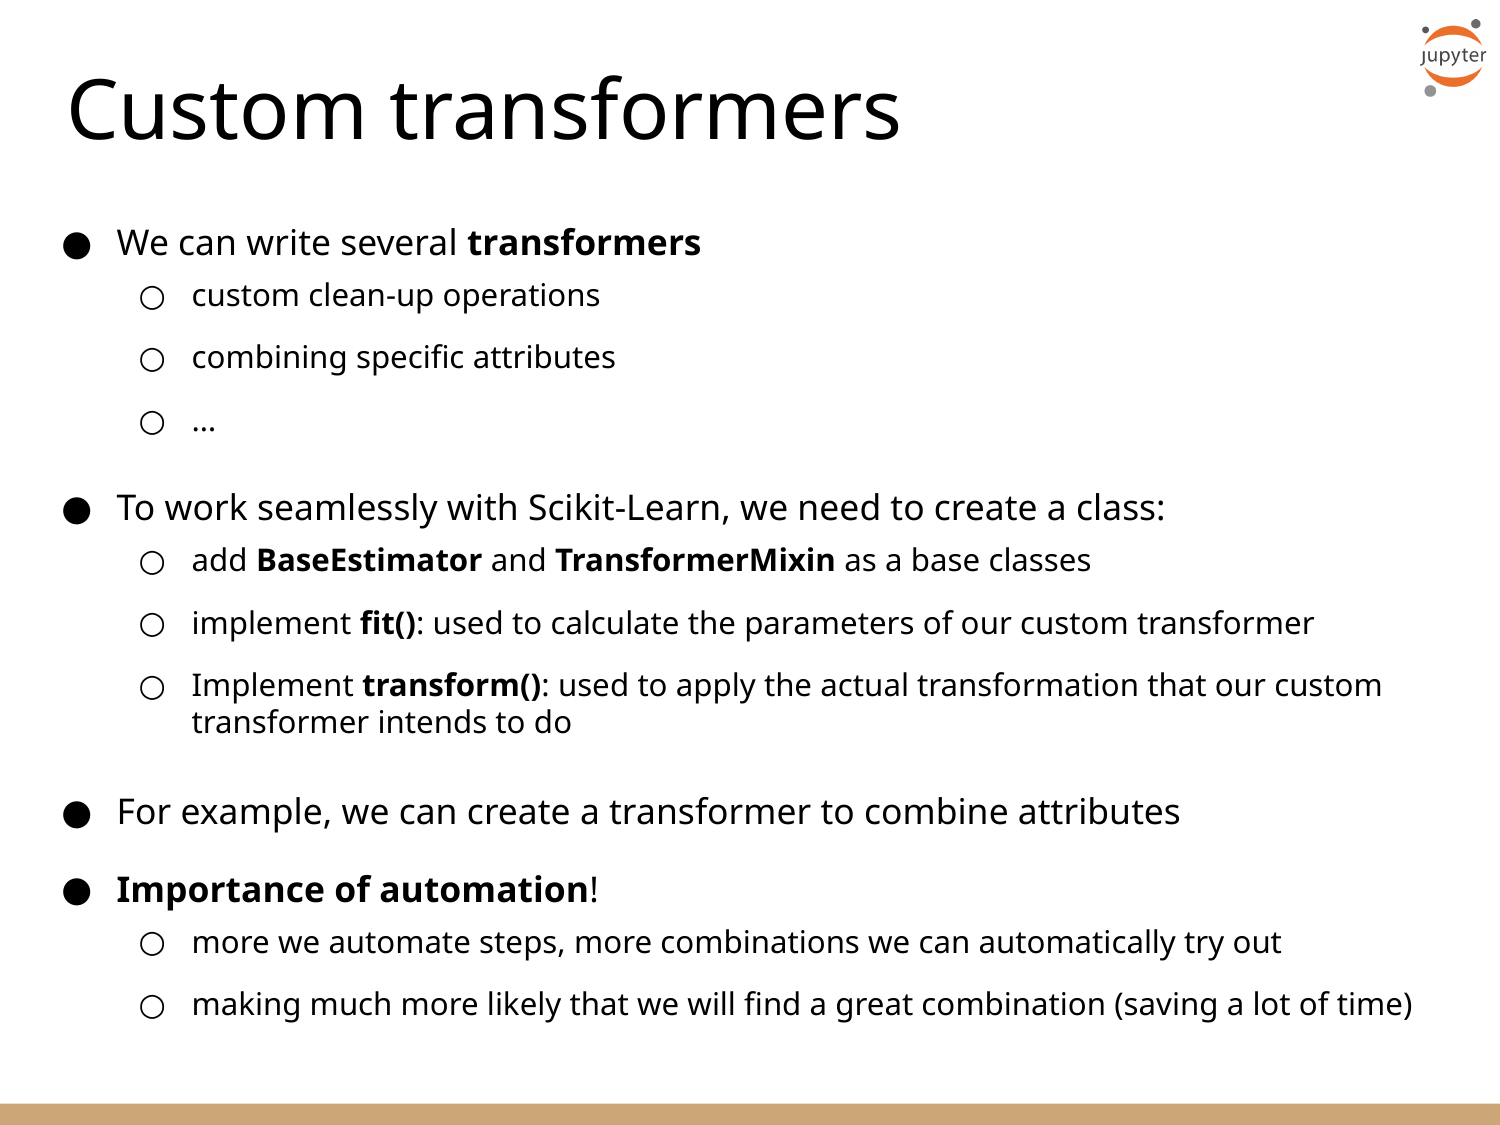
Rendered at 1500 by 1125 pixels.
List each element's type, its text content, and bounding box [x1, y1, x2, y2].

picture [1419, 16, 1488, 98]
title Custom transformers [51, 69, 1449, 172]
list We can write several transformers custom clean-up operations combining specific attributes … To work seamlessly with Scikit-Learn, we need to create a class: add BaseEstimator and TransformerMixin as a base classes implement fit(): used to calculate the parameters of our custom transformer Implement transform(): used to apply the actual transformation that our custom transformer intends to do For example, we can create a transformer to combine attributes Importance of automation! more we automate steps, more combinations we can automatically try out making much more likely that we will find a great combination (saving a lot of time) [26, 198, 1474, 1056]
